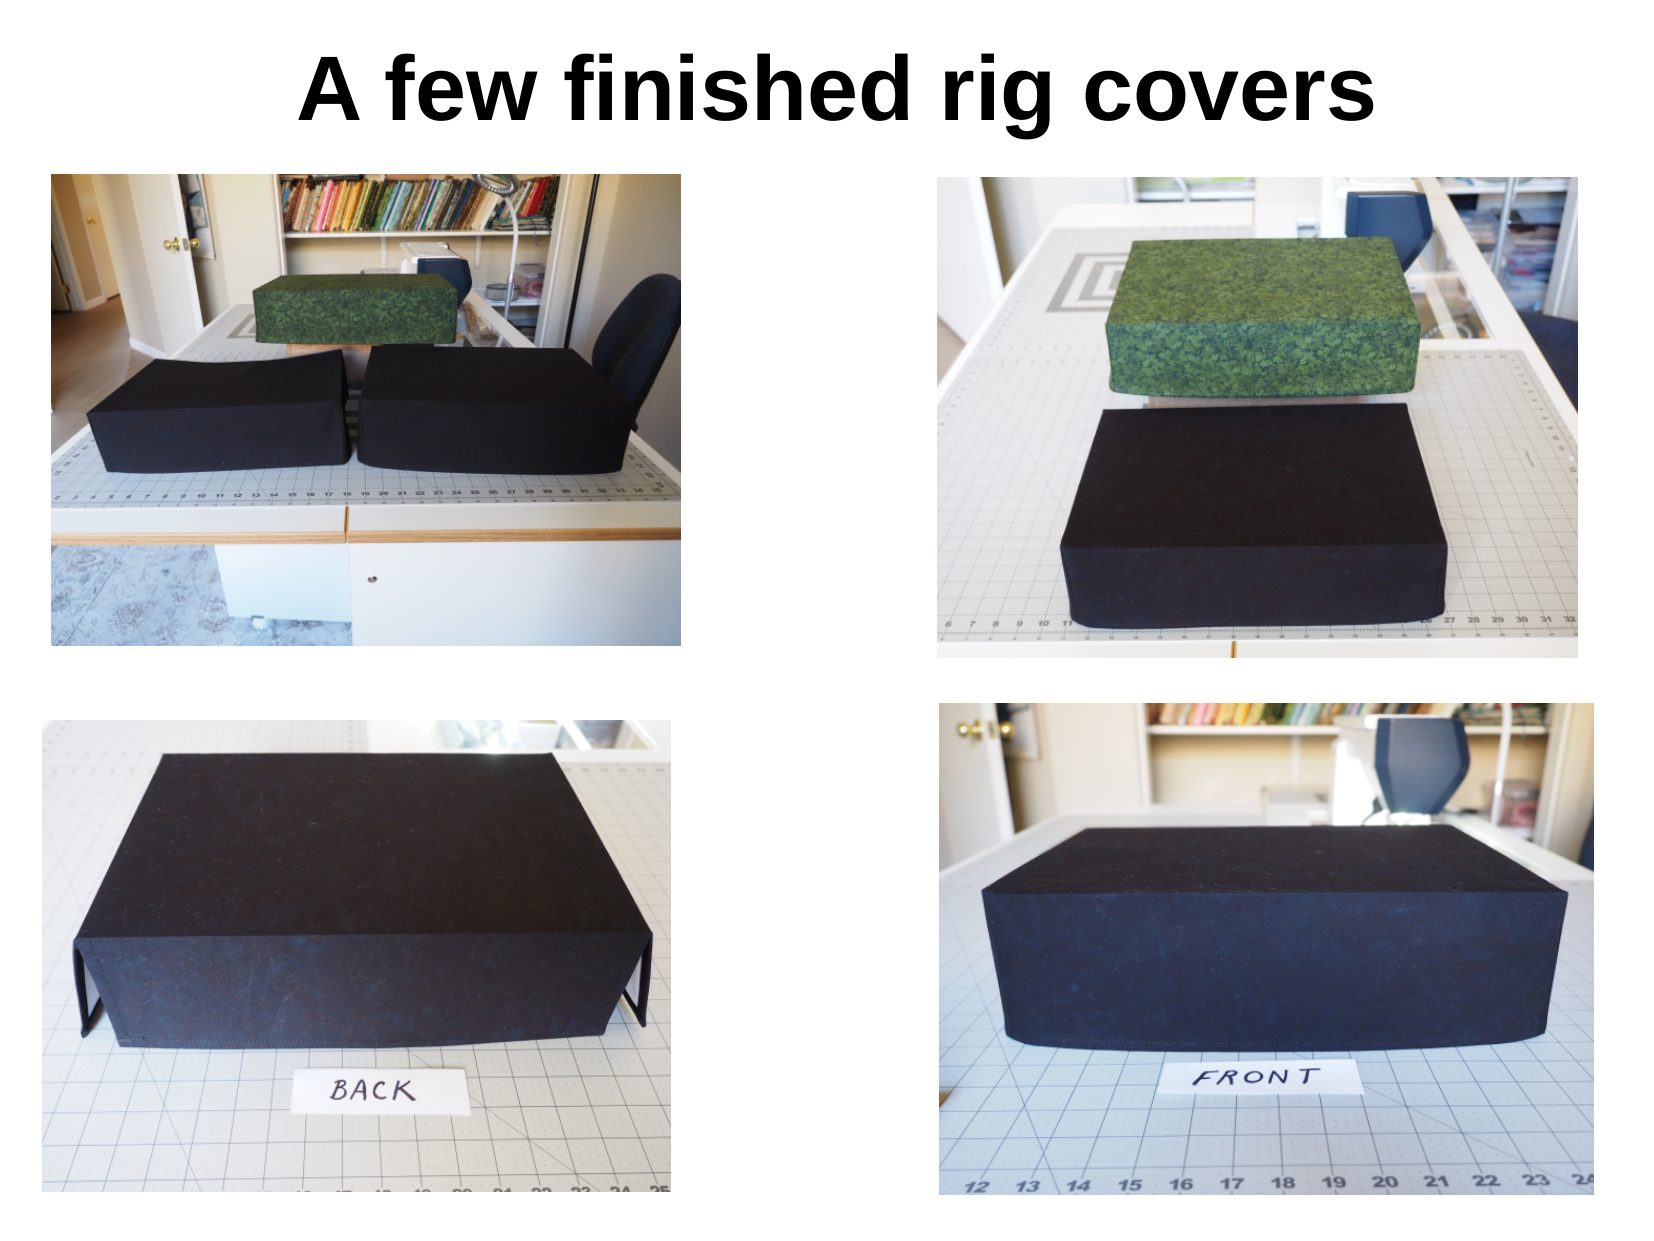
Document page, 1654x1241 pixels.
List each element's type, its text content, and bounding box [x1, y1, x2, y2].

picture [42, 720, 672, 1193]
picture [51, 173, 681, 646]
picture [939, 703, 1594, 1195]
picture [937, 177, 1578, 658]
text_box A few finished rig covers [93, 32, 1582, 135]
